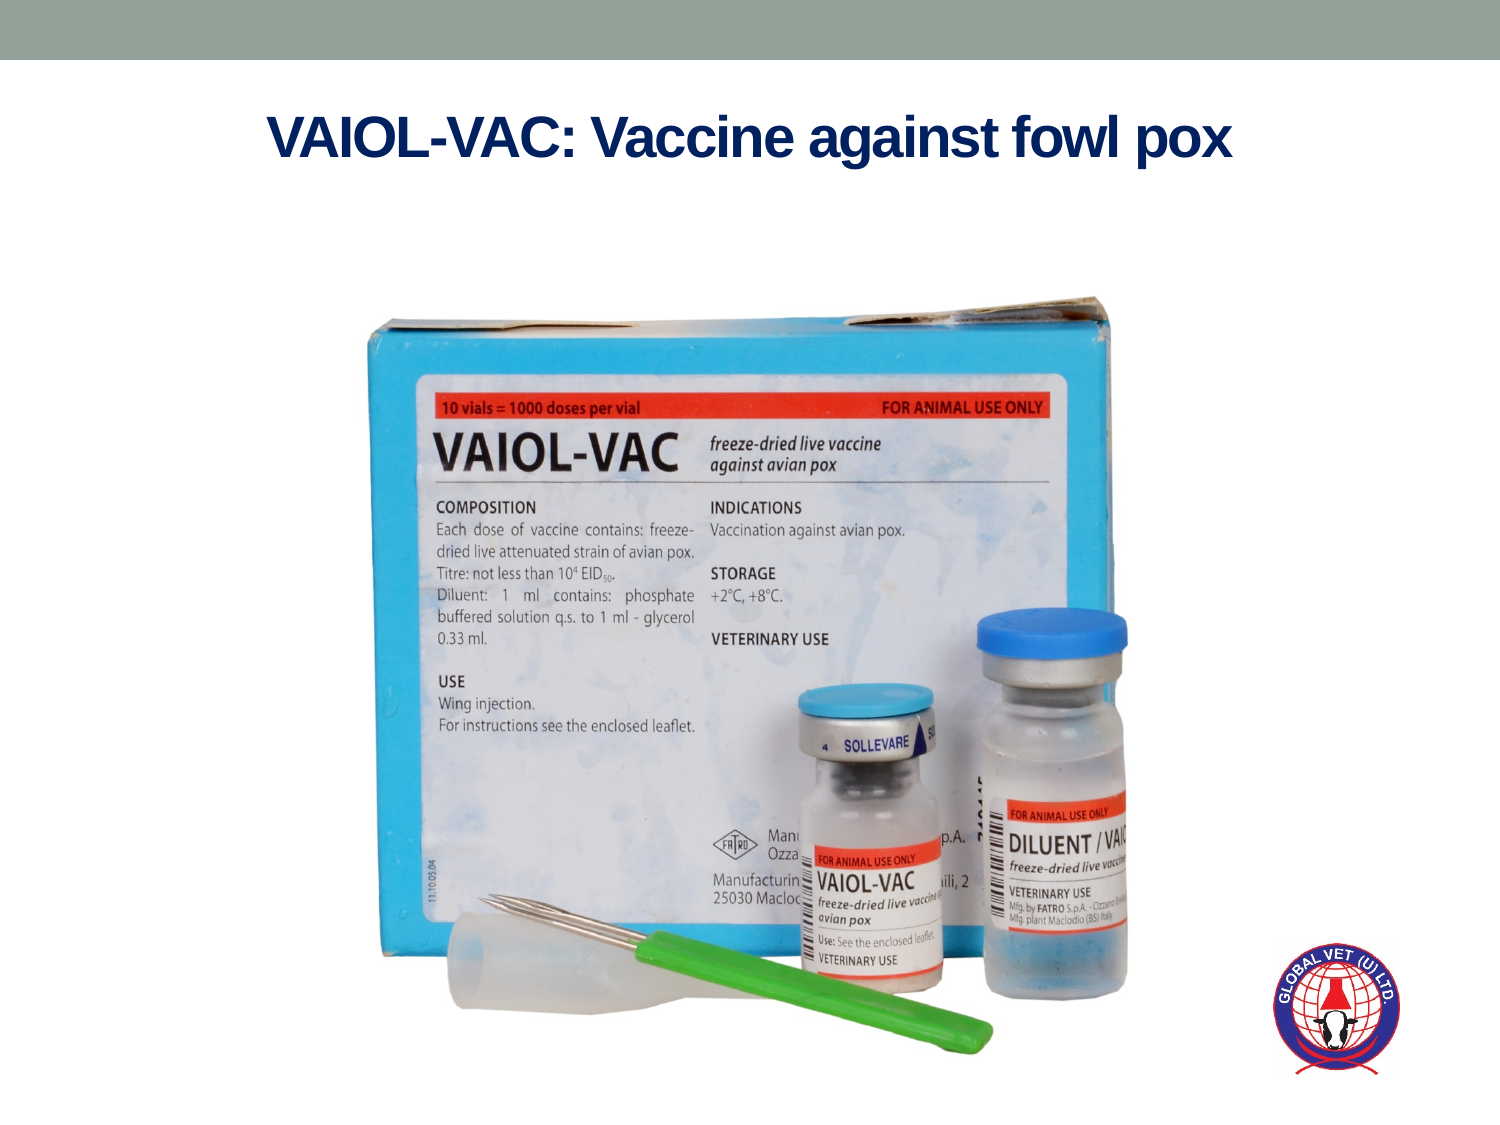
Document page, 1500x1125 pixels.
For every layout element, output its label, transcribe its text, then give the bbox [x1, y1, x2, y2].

picture [1273, 943, 1401, 1076]
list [324, 274, 1176, 1076]
title VAIOL-VAC: Vaccine against fowl pox [75, 87, 1425, 250]
